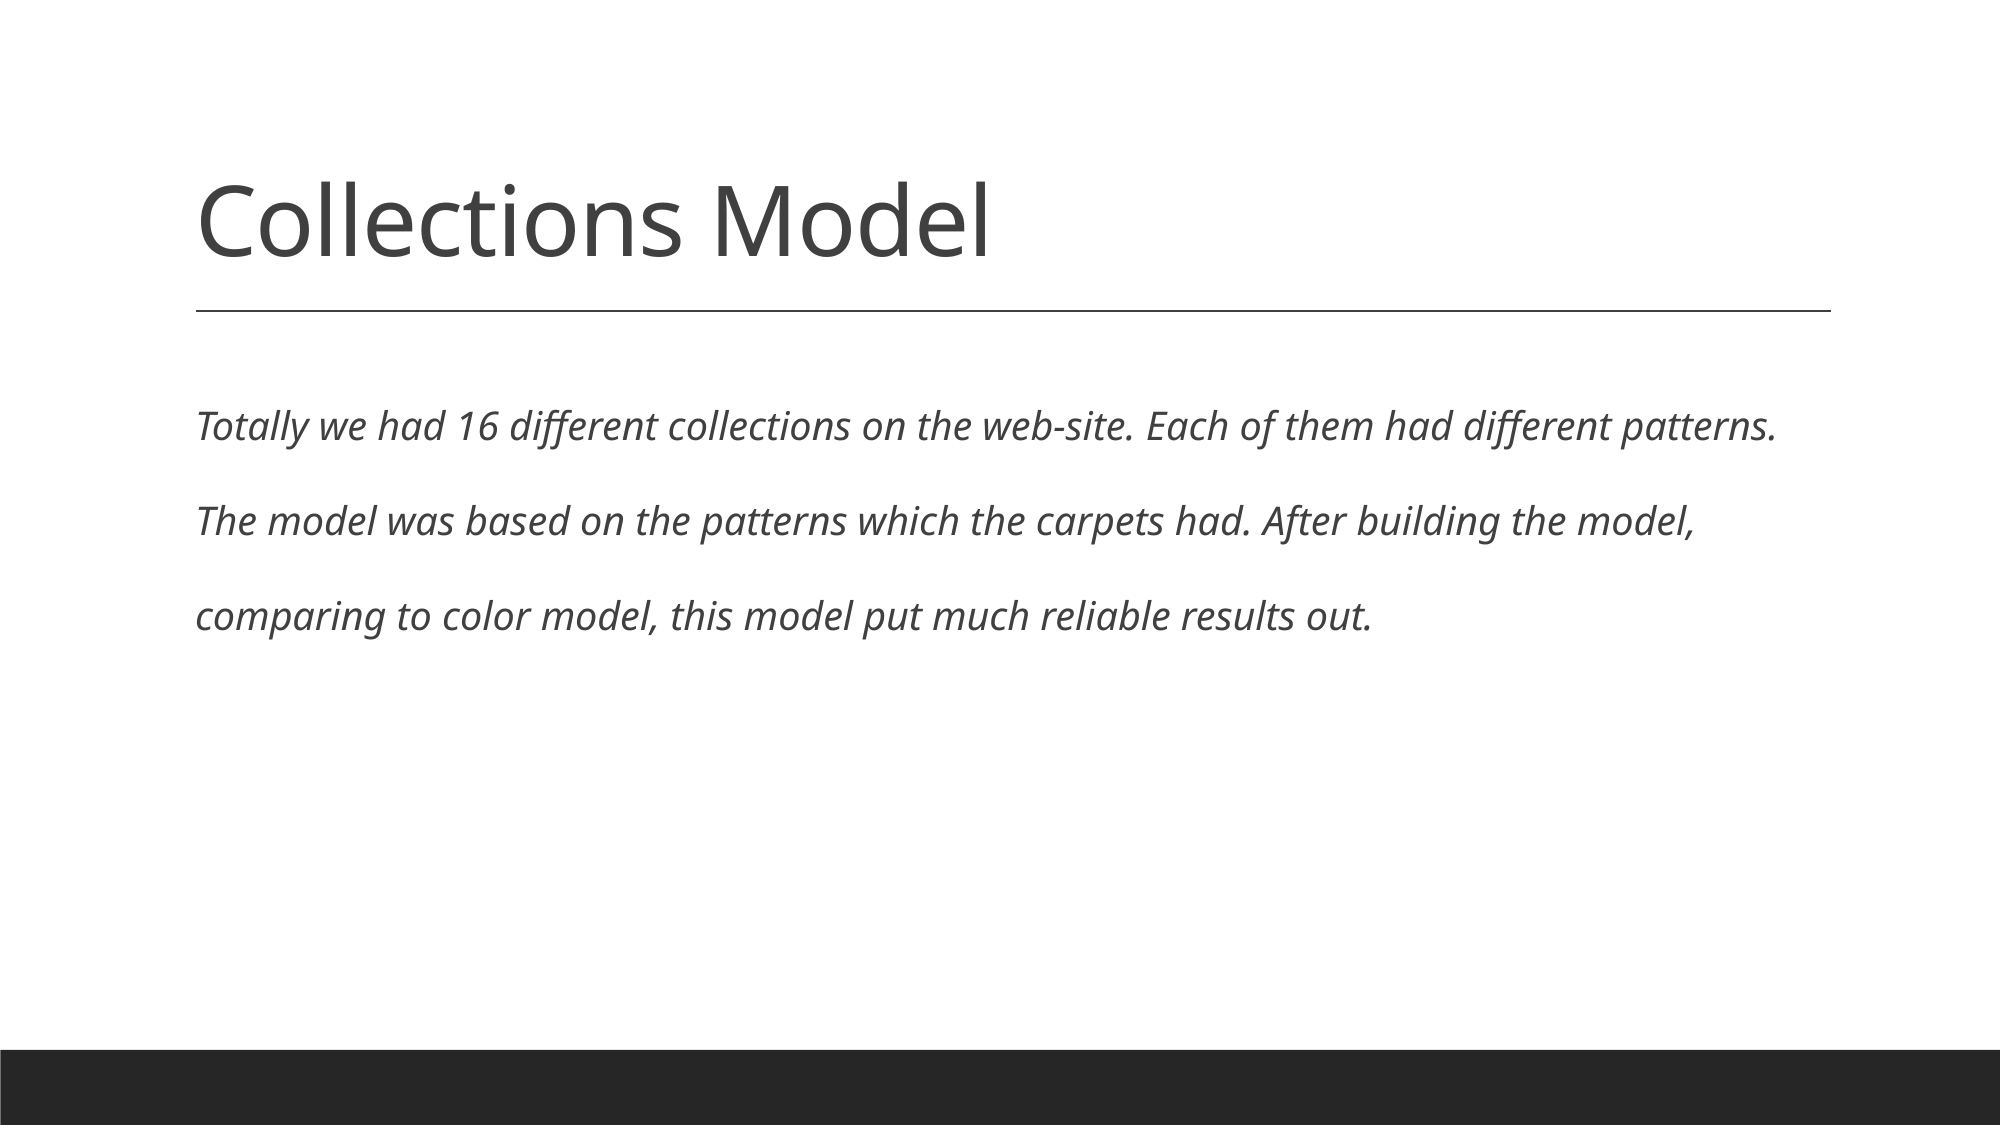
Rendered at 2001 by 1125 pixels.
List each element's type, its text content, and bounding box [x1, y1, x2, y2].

title Collections Model [180, 47, 1830, 285]
list Totally we had 16 different collections on the web-site. Each of them had different patterns. The model was based on the patterns which the carpets had. After building the model, comparing to color model, this model put much reliable results out. [180, 345, 1830, 963]
